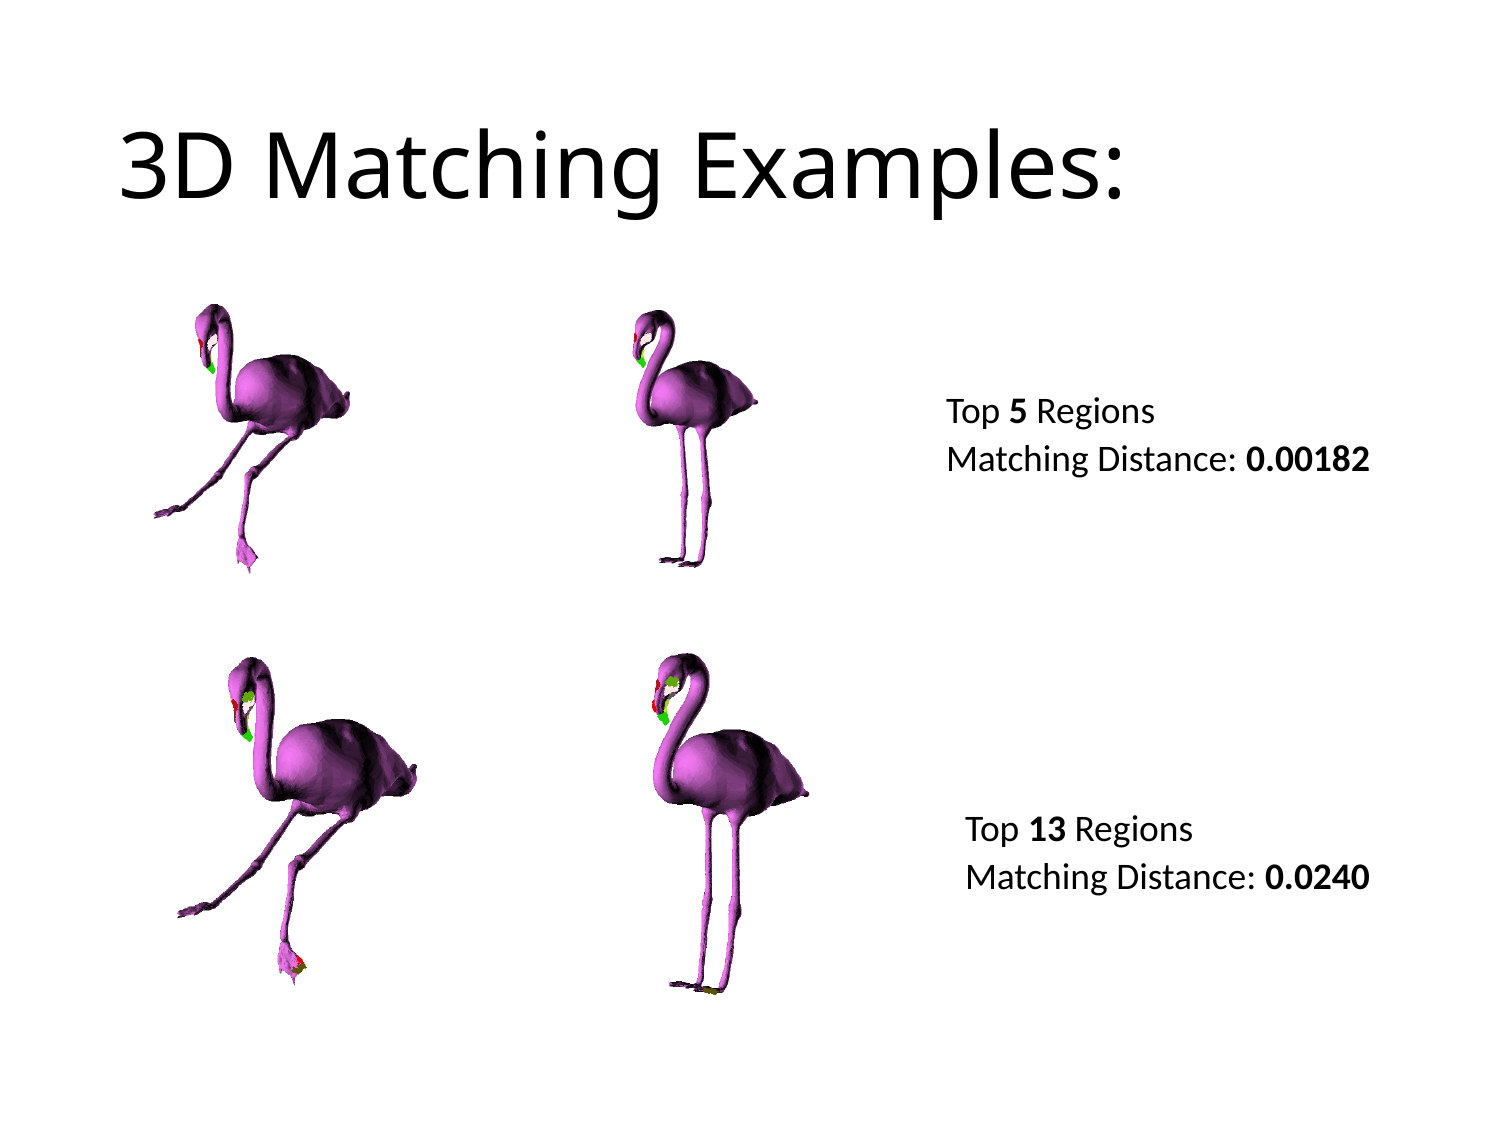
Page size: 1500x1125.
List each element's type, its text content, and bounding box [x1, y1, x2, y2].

picture [626, 308, 760, 570]
picture [145, 303, 354, 575]
text_box Matching Distance: 0.00182 [931, 426, 1397, 487]
title 3D Matching Examples: [103, 59, 1397, 278]
picture [638, 652, 811, 998]
text_box Top 5 Regions [931, 378, 1225, 439]
text_box Top 13 Regions [950, 797, 1244, 844]
picture [172, 652, 421, 987]
text_box Matching Distance: 0.0240 [950, 844, 1416, 905]
